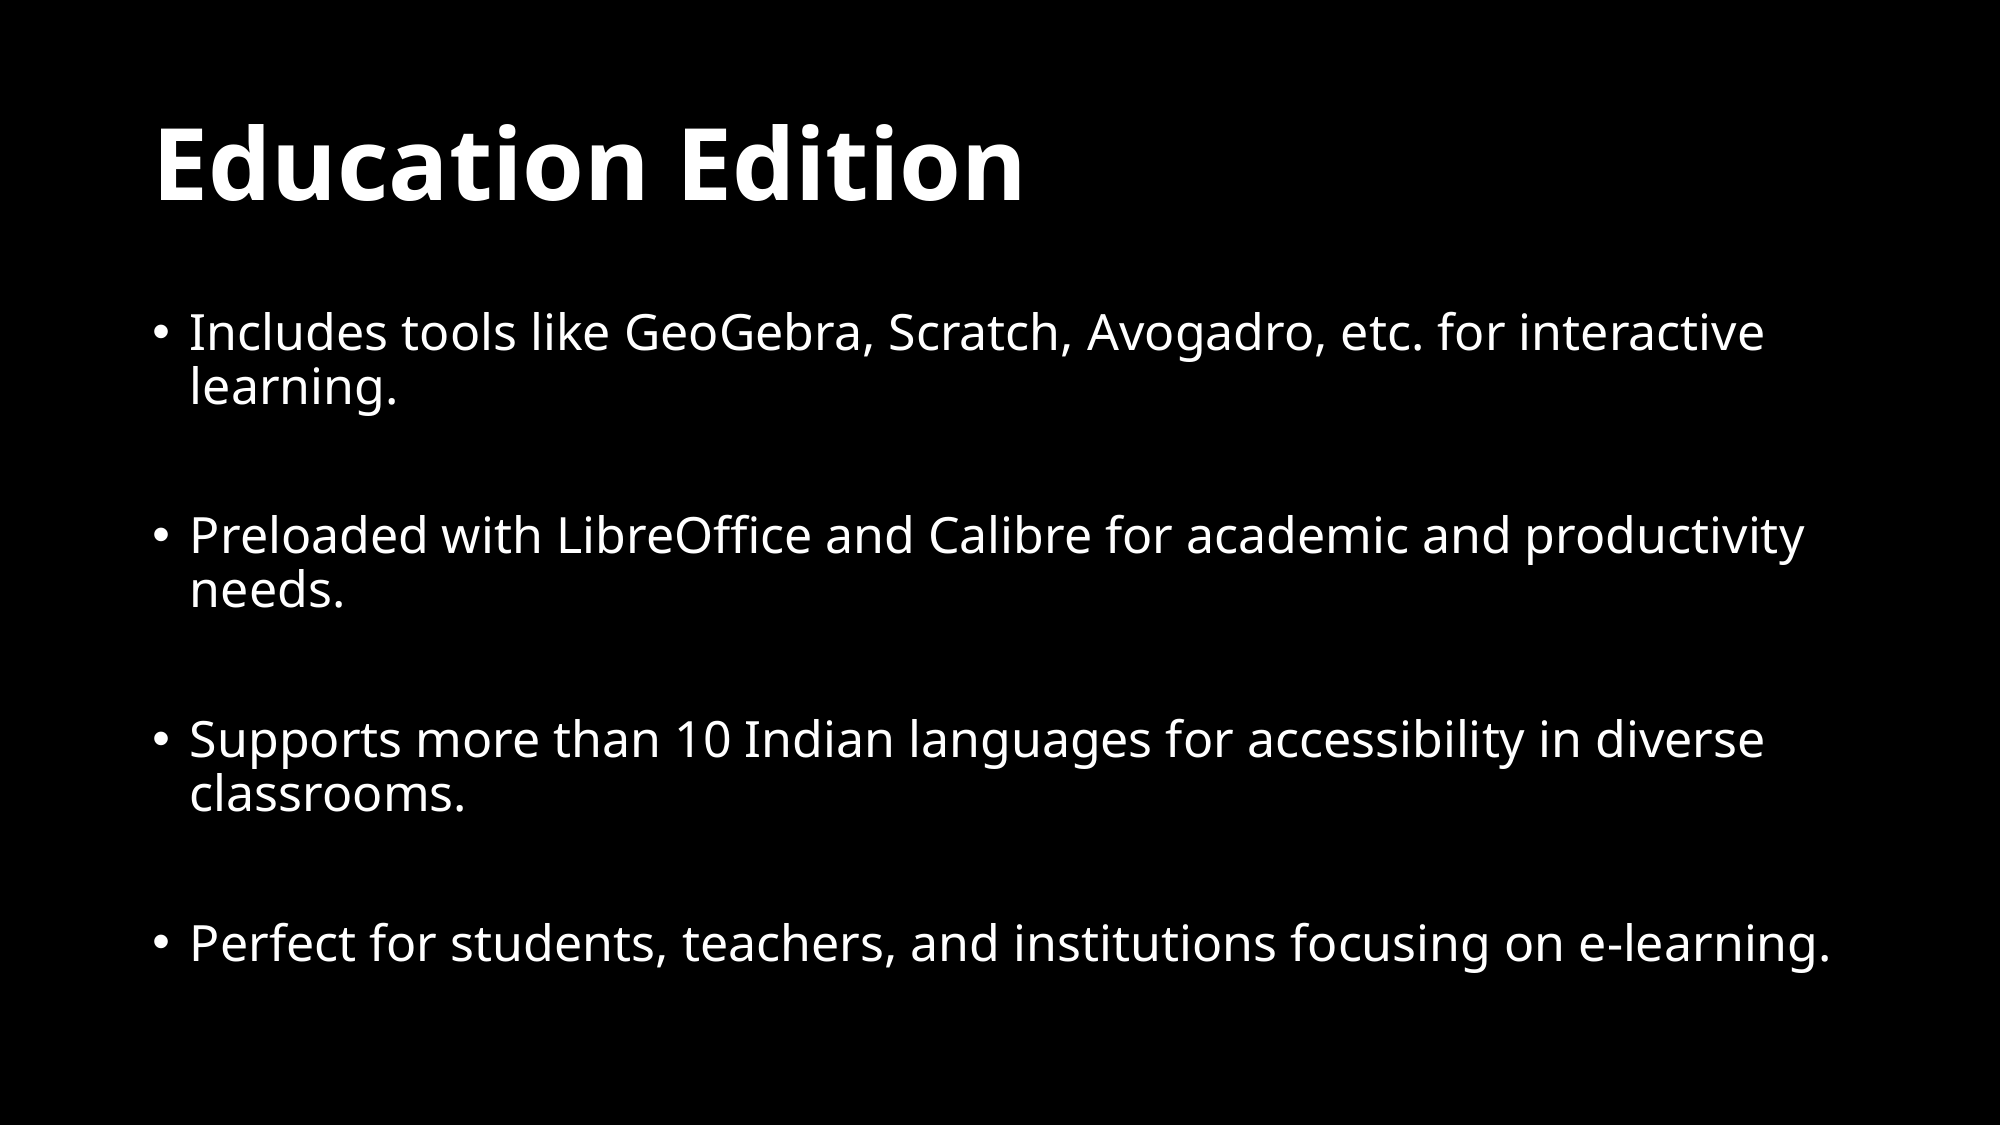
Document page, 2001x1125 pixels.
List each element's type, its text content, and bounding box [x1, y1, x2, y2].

title Education Edition [137, 59, 1863, 278]
list Includes tools like GeoGebra, Scratch, Avogadro, etc. for interactive learning. Preloaded with LibreOffice and Calibre for academic and productivity needs. Supports more than 10 Indian languages for accessibility in diverse classrooms. Perfect for students, teachers, and institutions focusing on e-learning. [137, 299, 1863, 1014]
